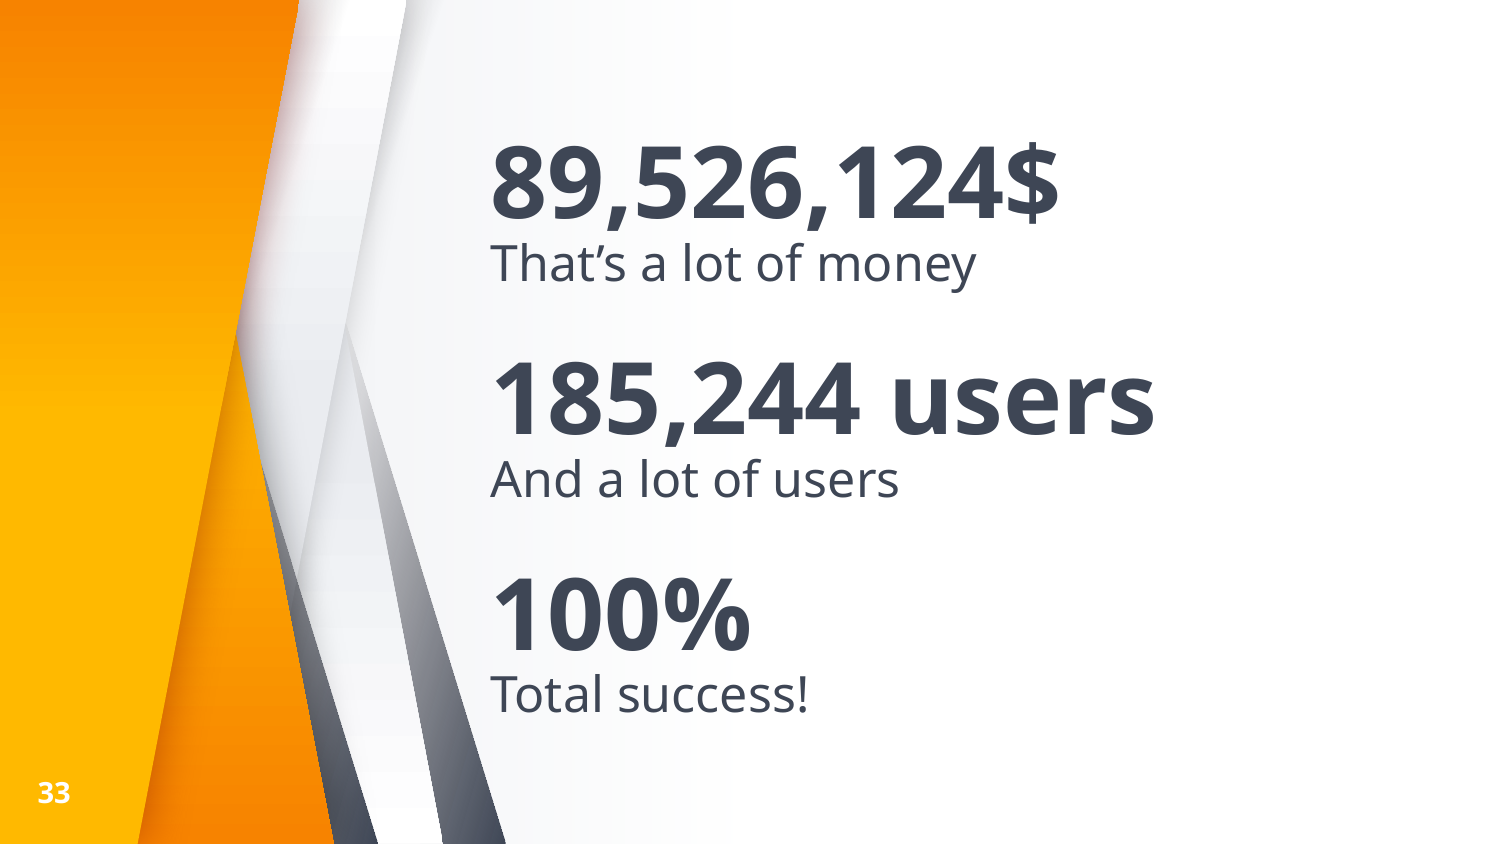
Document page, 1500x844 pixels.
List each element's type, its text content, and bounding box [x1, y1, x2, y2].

text_box Total success! [490, 662, 1388, 739]
text_box 185,244 users [490, 309, 1388, 447]
text_box 89,526,124$ [490, 93, 1388, 231]
text_box That’s a lot of money [490, 231, 1388, 308]
text_box <número> [37, 774, 98, 816]
text_box And a lot of users [490, 447, 1388, 523]
text_box 100% [490, 525, 1388, 662]
